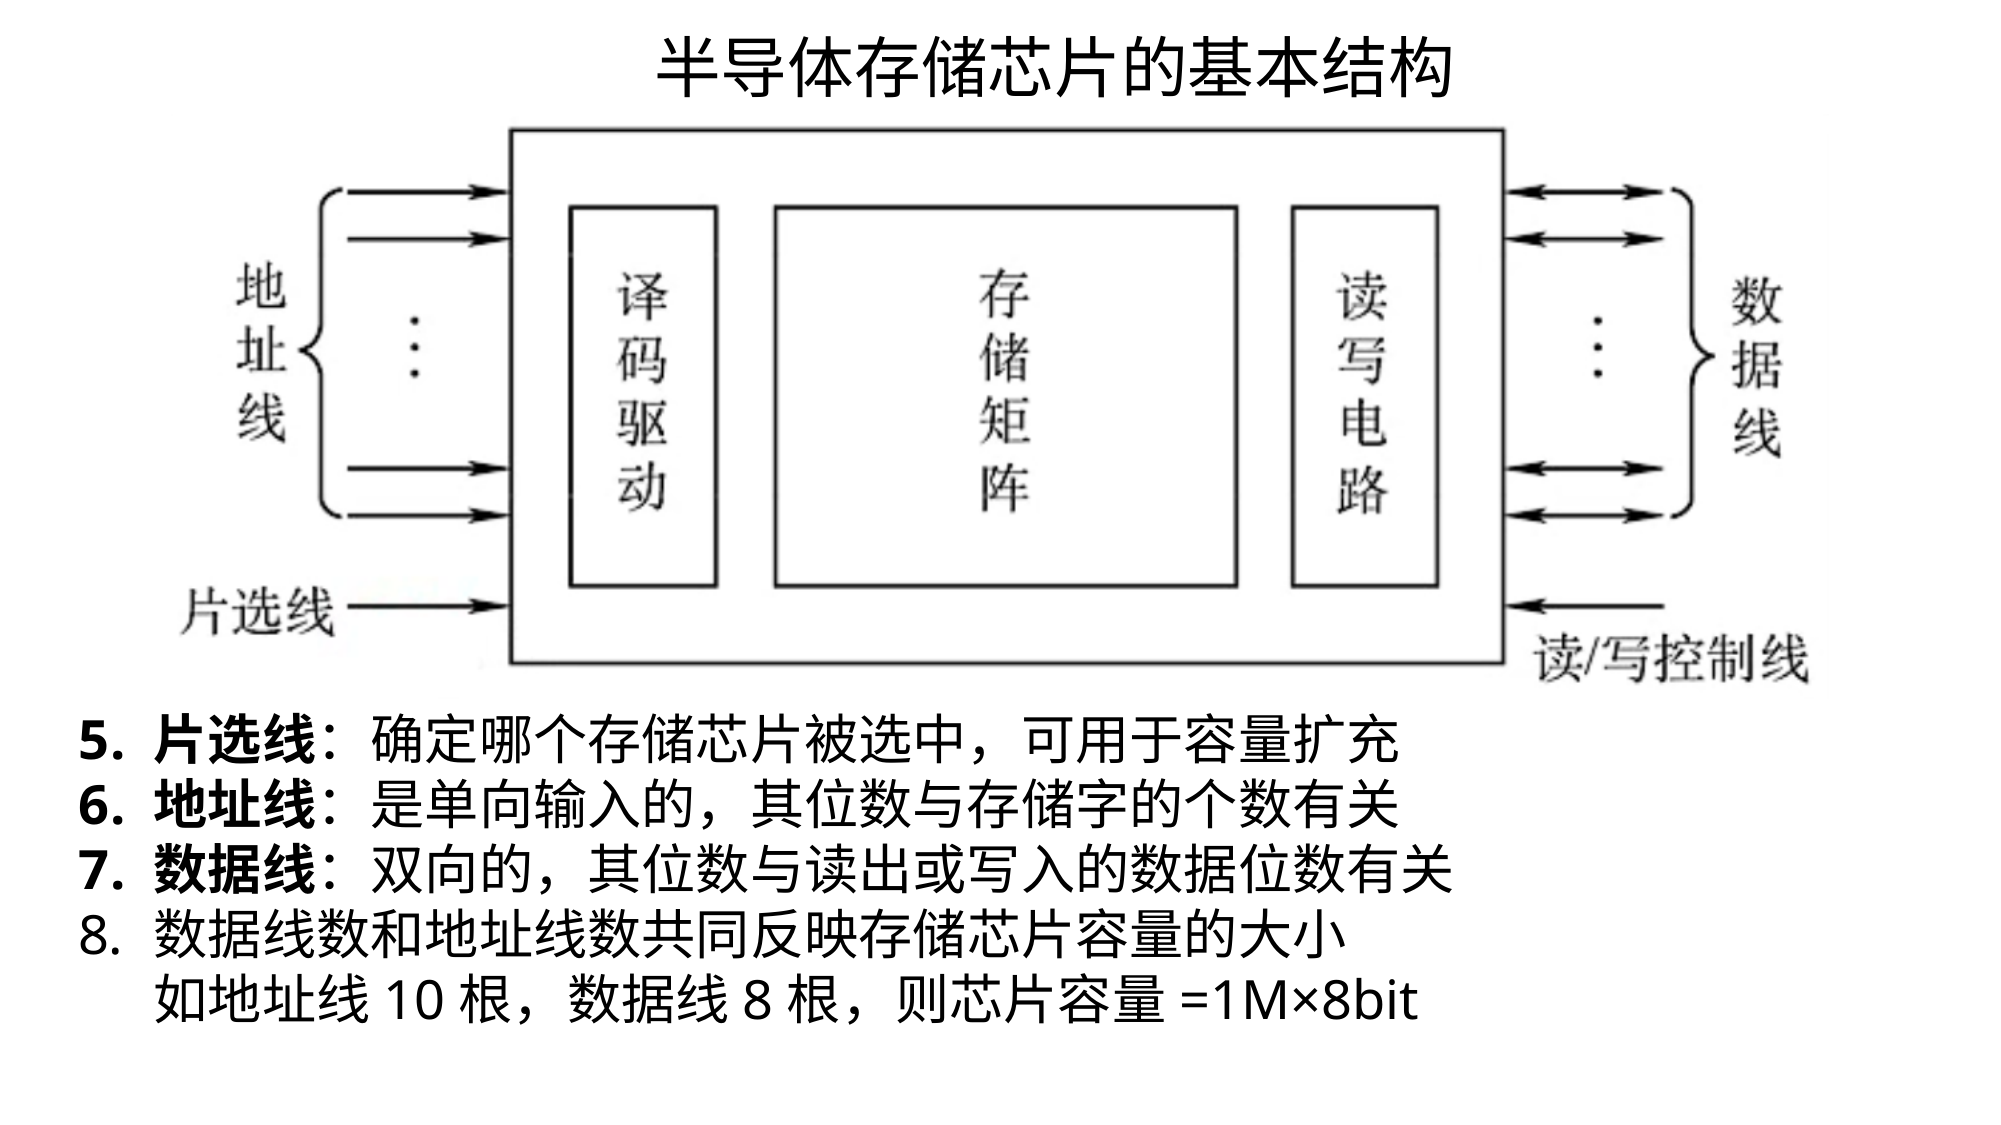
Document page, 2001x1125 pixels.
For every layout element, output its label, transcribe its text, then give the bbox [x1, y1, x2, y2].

text_box 半导体存储芯片的基本结构 [604, 18, 1506, 114]
text_box 片选线：确定哪个存储芯片被选中，可用于容量扩充 地址线：是单向输入的，其位数与存储字的个数有关 数据线：双向的，其位数与读出或写入的数据位数有关 数据线数和地址线数共同反映存储芯片容量的大小 如地址线10根，数据线8根，则芯片容量=1M×8bit [63, 698, 1937, 1038]
picture [171, 114, 1829, 699]
